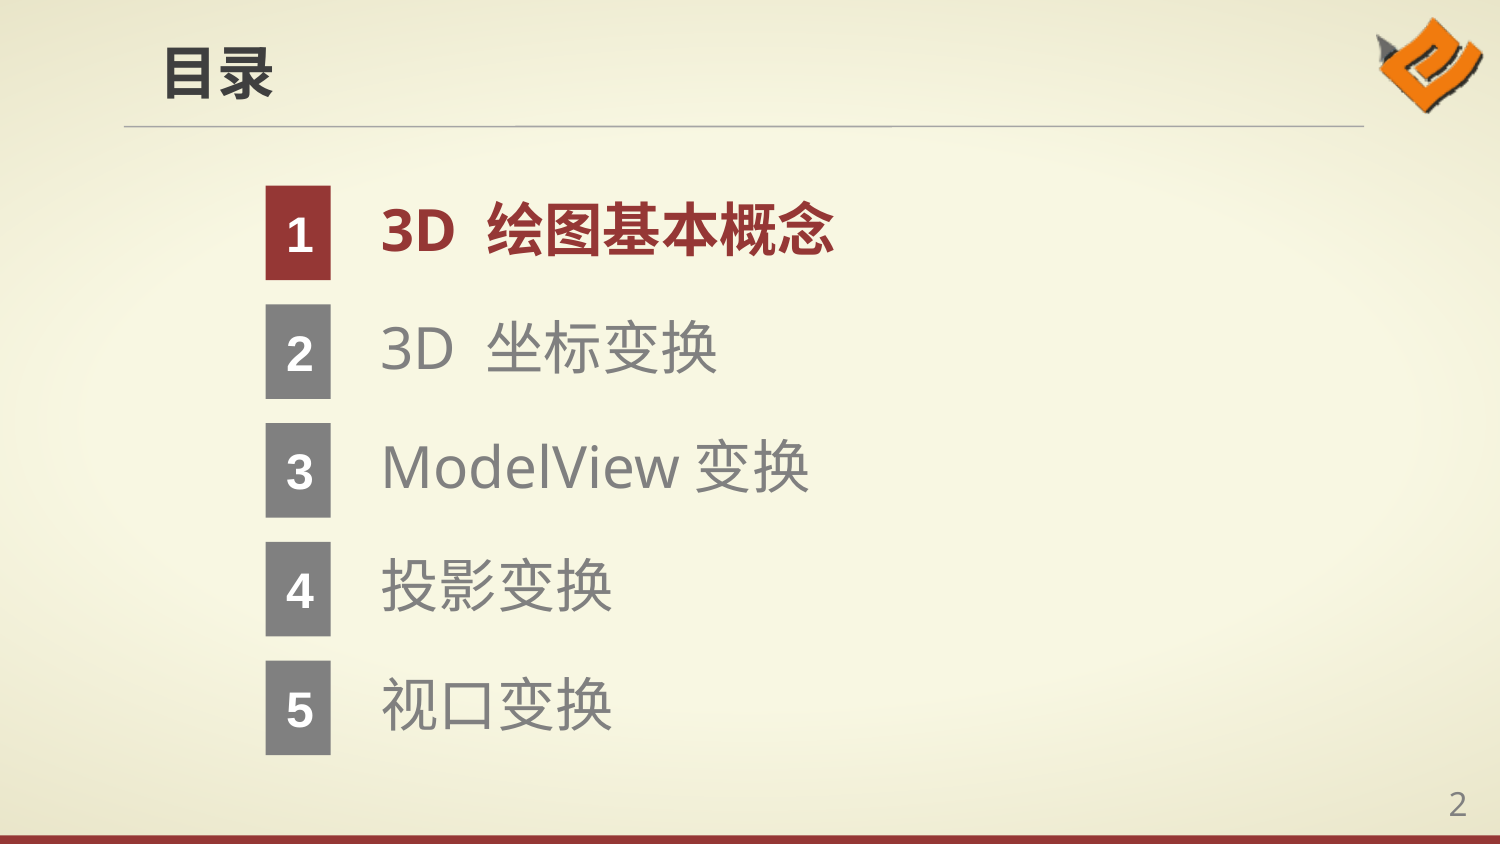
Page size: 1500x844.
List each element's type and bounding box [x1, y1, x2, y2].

text_box [265, 541, 1323, 637]
text_box [265, 185, 1323, 281]
picture [0, 0, 1500, 835]
text_box [265, 304, 1323, 399]
text_box [265, 660, 1323, 756]
text_box [265, 423, 1323, 518]
